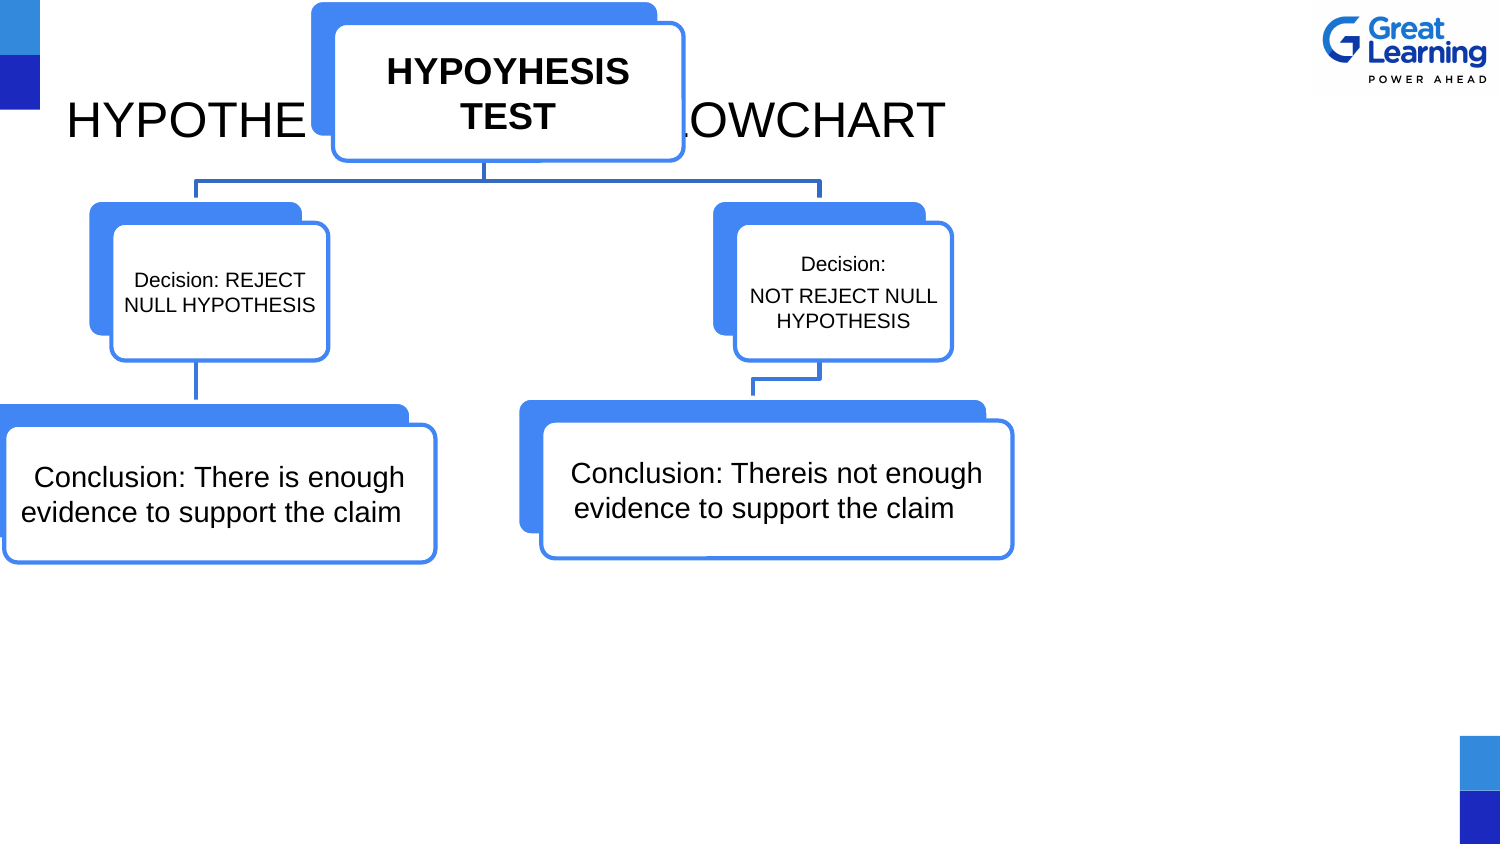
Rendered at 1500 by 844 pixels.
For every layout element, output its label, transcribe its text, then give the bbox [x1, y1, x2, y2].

title HYPOTHESIS TESTING FLOWCHART [51, 72, 333, 167]
picture [1311, 0, 1499, 98]
title HYPOTHESIS TESTING FLOWCHART [683, 72, 1449, 167]
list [243, 159, 1257, 723]
slide_number [1389, 764, 1480, 830]
